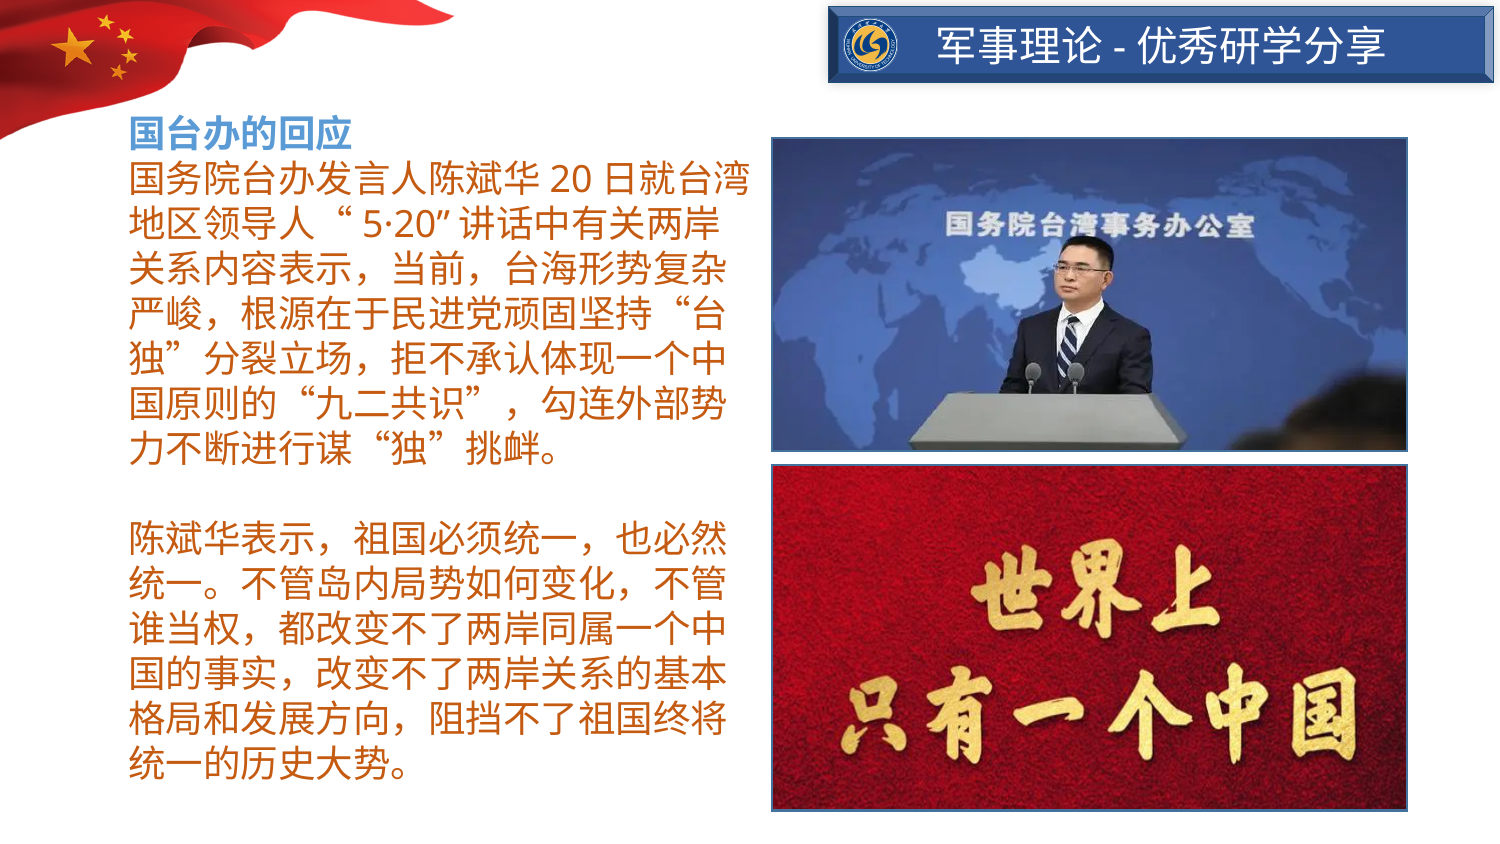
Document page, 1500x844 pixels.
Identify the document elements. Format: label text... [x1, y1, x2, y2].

text_box 国台办的回应 国务院台办发言人陈斌华20日就台湾地区领导人“5·20”讲话中有关两岸关系内容表示，当前，台海形势复杂严峻，根源在于民进党顽固坚持“台独”分裂立场，拒不承认体现一个中国原则的“九二共识”，勾连外部势力不断进行谋“独”挑衅。 陈斌华表示，祖国必须统一，也必然统一。不管岛内局势如何变化，不管谁当权，都改变不了两岸同属一个中国的事实，改变不了两岸关系的基本格局和发展方向，阻挡不了祖国终将统一的历史大势。 [113, 102, 773, 811]
text_box 军事理论-优秀研学分享 [828, 6, 1494, 83]
picture [843, 18, 898, 72]
text_box [771, 464, 1408, 812]
text_box [771, 137, 1408, 452]
picture [0, 0, 485, 162]
